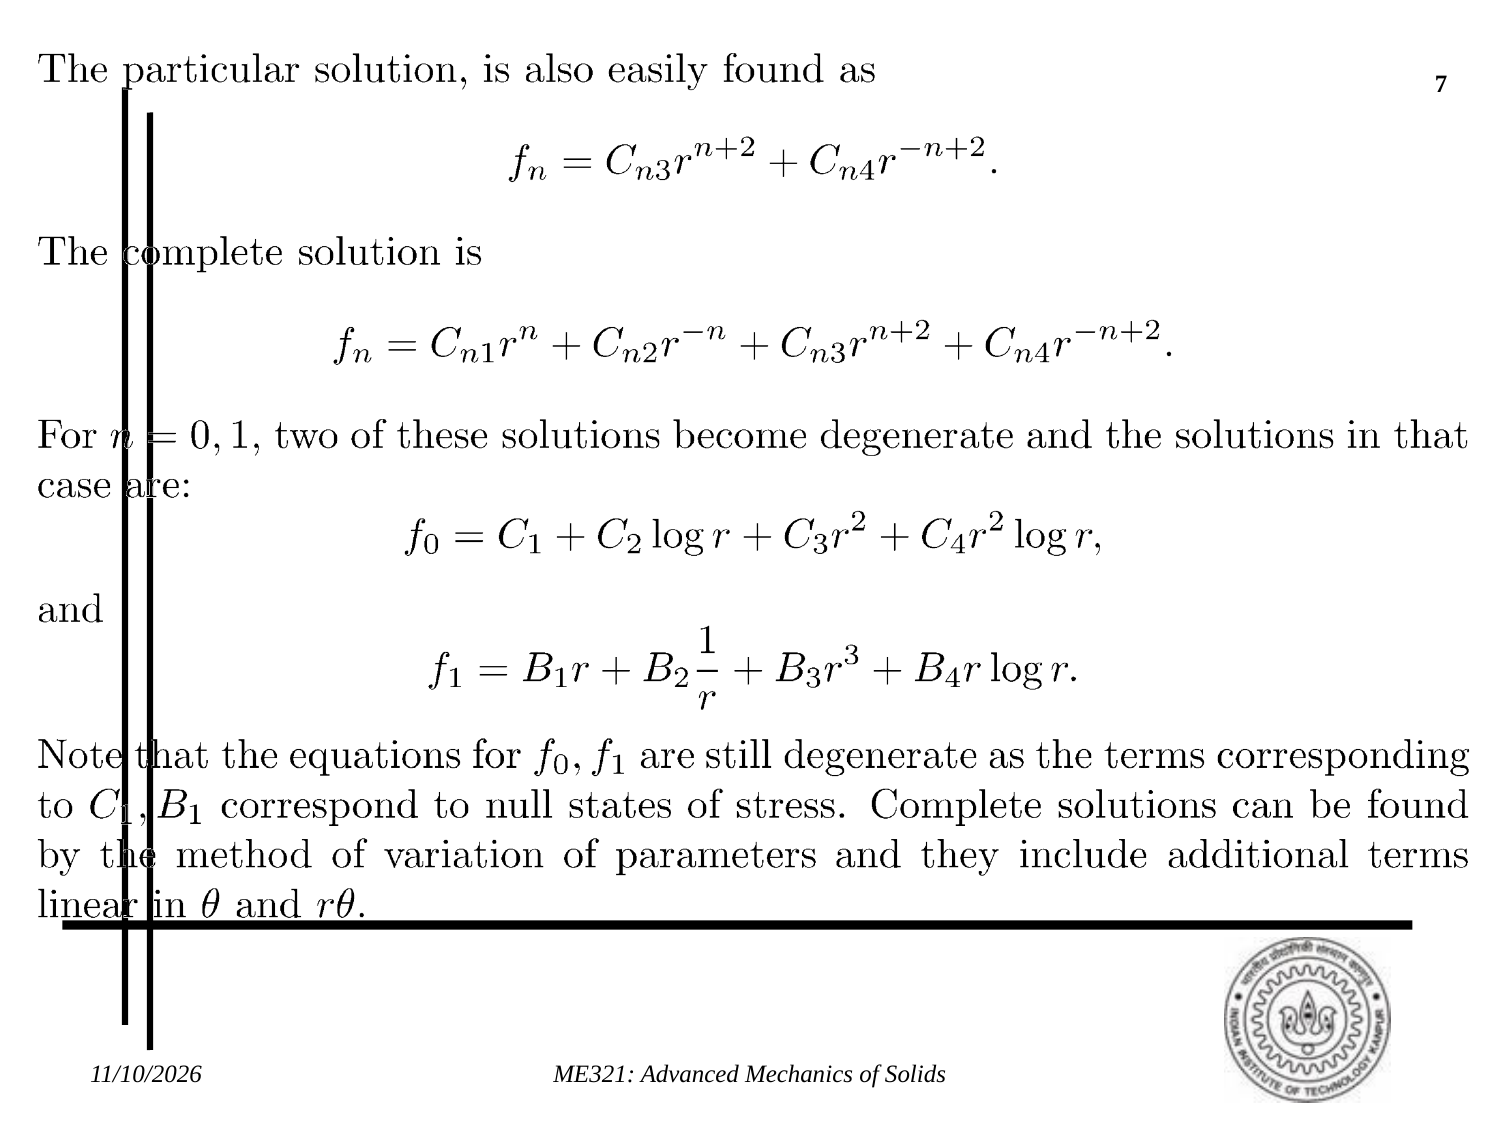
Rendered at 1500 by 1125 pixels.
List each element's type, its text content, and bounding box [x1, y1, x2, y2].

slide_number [75, 1042, 425, 1103]
picture [1224, 937, 1391, 1103]
picture [33, 49, 1471, 922]
footer ME321: Advanced Mechanics of Solids [512, 1042, 988, 1103]
